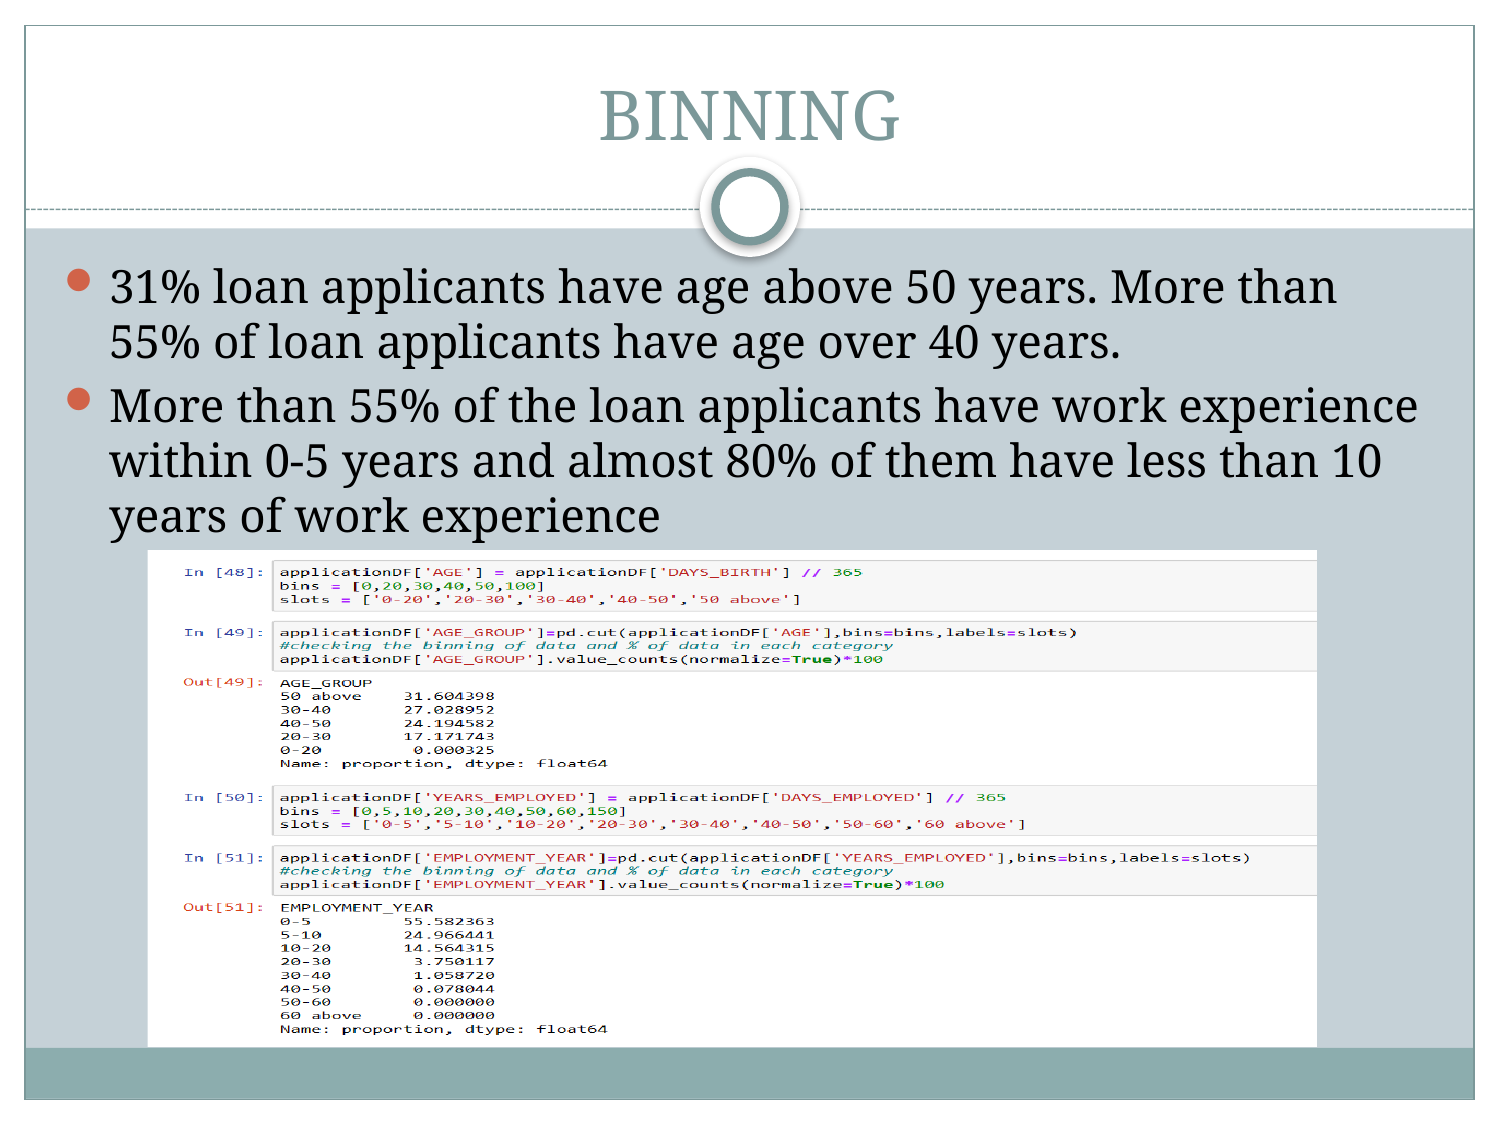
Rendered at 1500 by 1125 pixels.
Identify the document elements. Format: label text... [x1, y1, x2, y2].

picture [147, 550, 1318, 1048]
title BINNING [49, 37, 1450, 162]
list 31% loan applicants have age above 50 years. More than 55% of loan applicants have age over 40 years. More than 55% of the loan applicants have work experience within 0-5 years and almost 80% of them have less than 10 years of work experience [49, 250, 1445, 1001]
